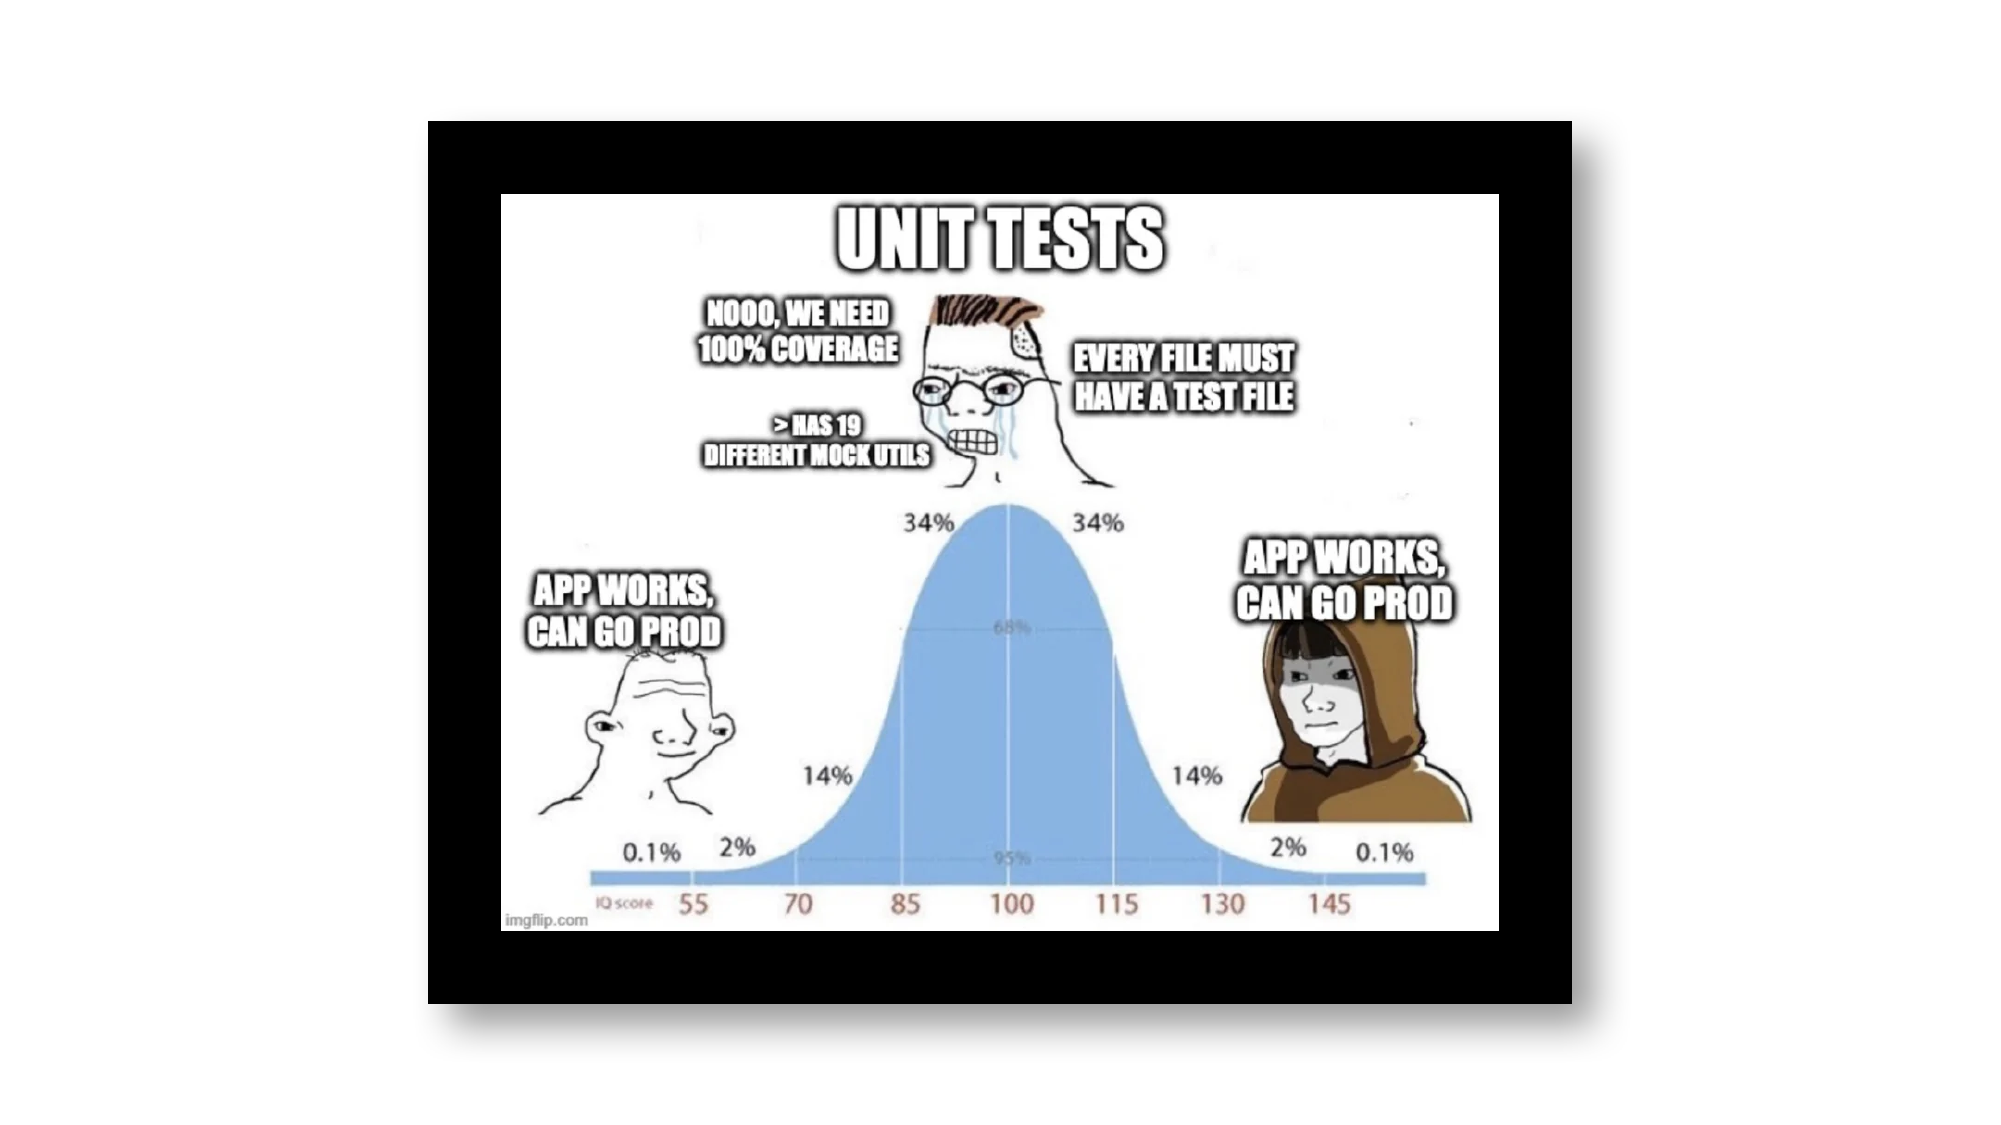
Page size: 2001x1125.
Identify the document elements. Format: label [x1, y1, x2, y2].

picture [500, 193, 1500, 932]
